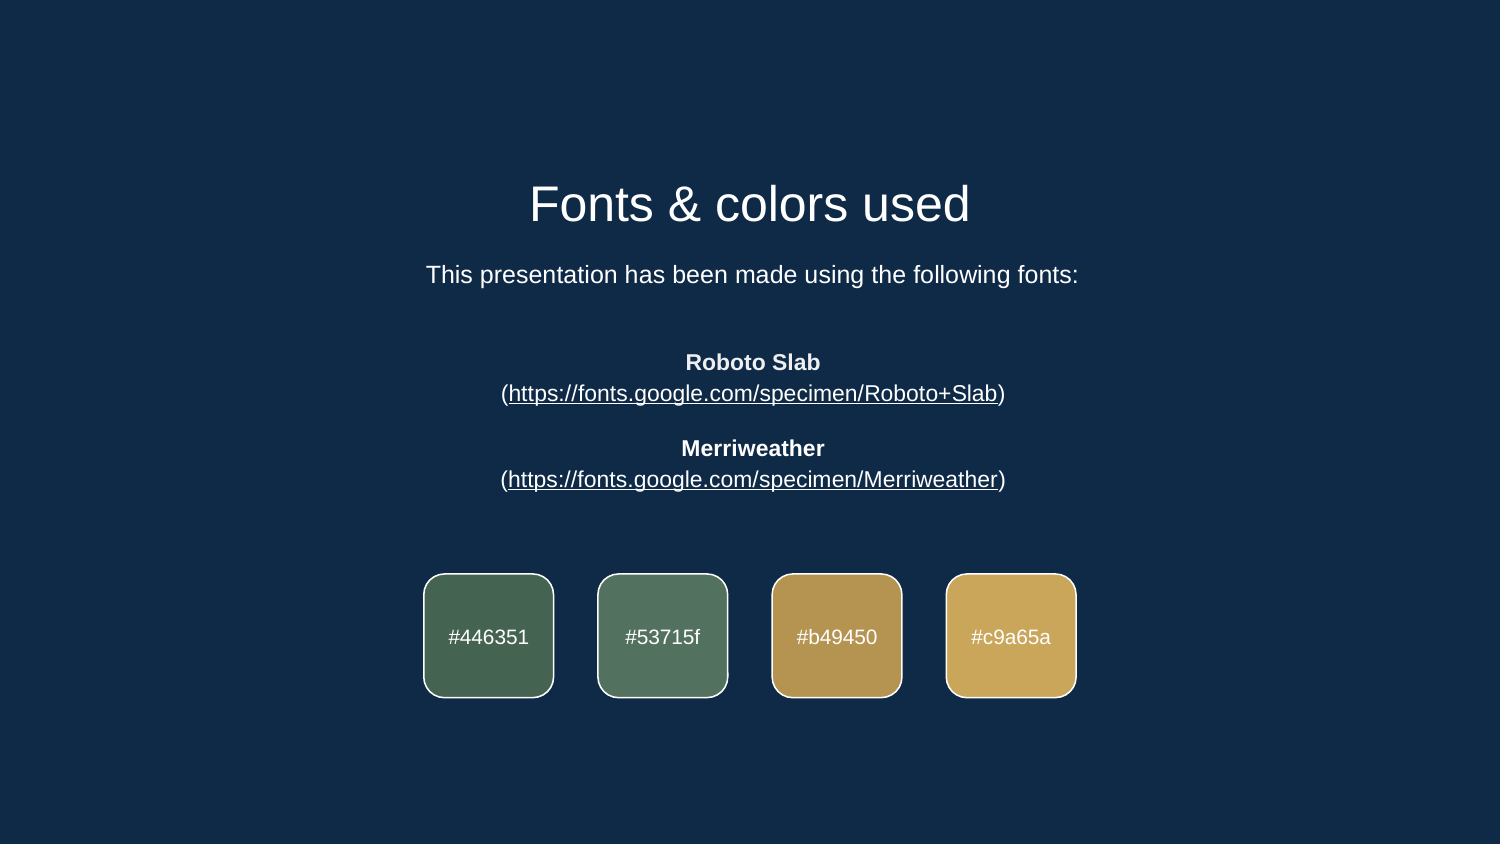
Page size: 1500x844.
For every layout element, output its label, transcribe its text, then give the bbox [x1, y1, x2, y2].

title Fonts & colors used [171, 156, 1328, 236]
list This presentation has been made using the following fonts: [175, 239, 1332, 312]
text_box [423, 573, 1077, 698]
list Roboto Slab (https://fonts.google.com/specimen/Roboto+Slab) Merriweather (https://fonts.google.com/specimen/Merriweather) [175, 314, 1332, 521]
